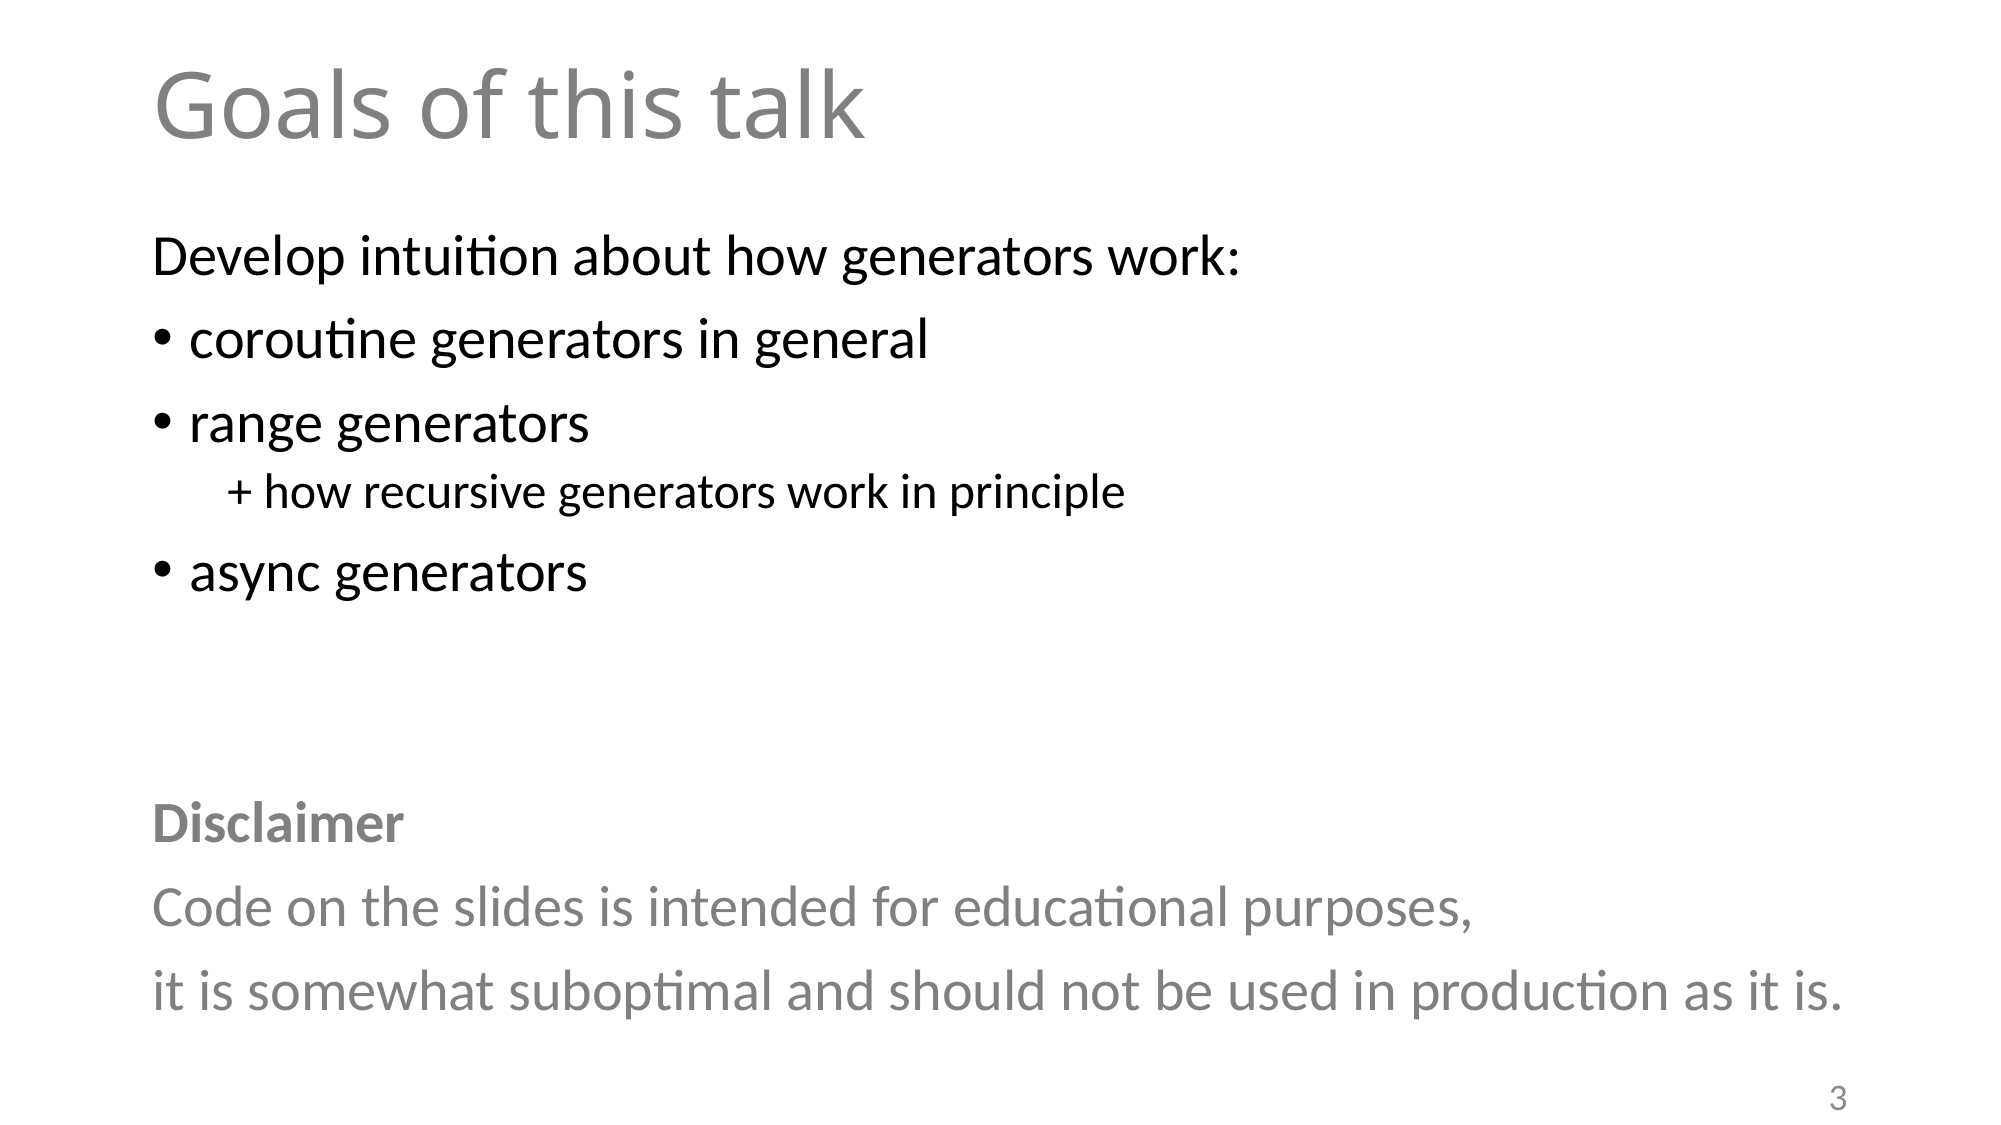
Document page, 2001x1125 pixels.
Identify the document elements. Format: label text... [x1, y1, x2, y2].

list Develop intuition about how generators work: coroutine generators in general range generators + how recursive generators work in principle async generators Disclaimer Code on the slides is intended for educational purposes, it is somewhat suboptimal and should not be used in production as it is. [137, 217, 2000, 1066]
title Goals of this talk [137, 0, 1863, 217]
slide_number 3 [1412, 1065, 1863, 1125]
